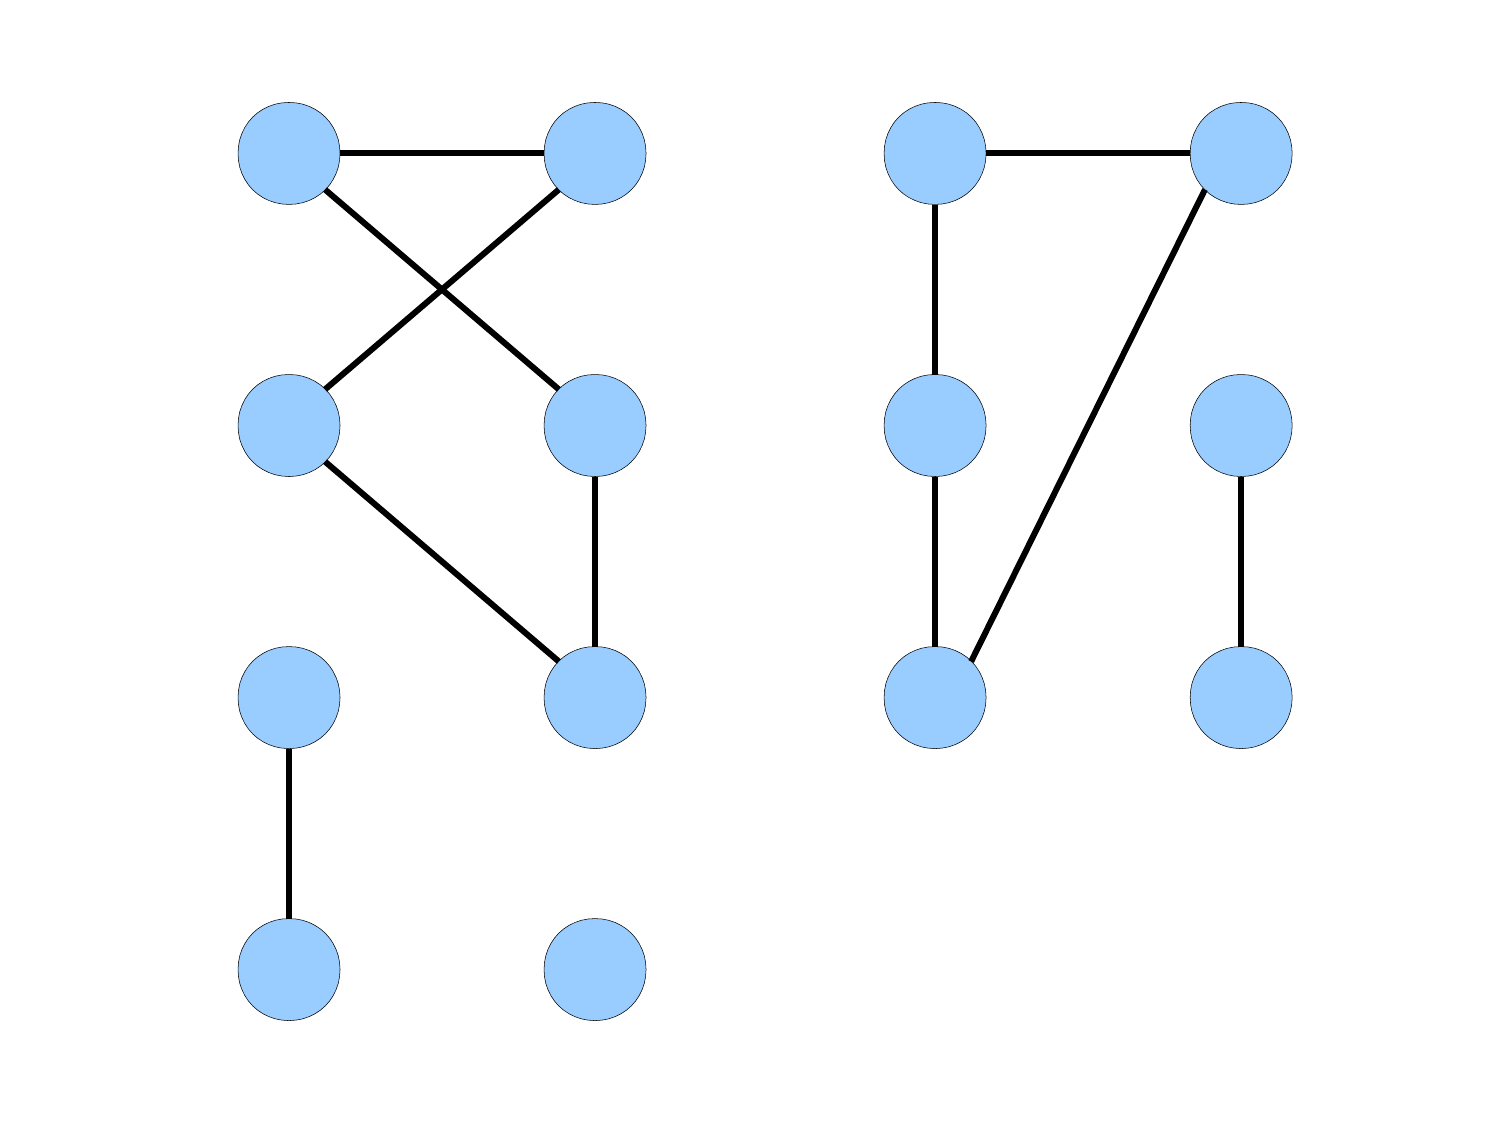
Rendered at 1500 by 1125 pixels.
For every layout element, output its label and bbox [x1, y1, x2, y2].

text_box [238, 374, 341, 477]
text_box [1190, 646, 1293, 749]
text_box [238, 102, 341, 205]
text_box [544, 646, 647, 749]
text_box [884, 646, 987, 749]
text_box [884, 102, 987, 205]
text_box [884, 374, 987, 477]
text_box [544, 374, 647, 477]
text_box [238, 918, 341, 1021]
text_box [1190, 374, 1293, 477]
text_box [544, 102, 647, 205]
text_box [238, 646, 341, 749]
text_box [544, 918, 647, 1021]
text_box [1190, 102, 1293, 205]
